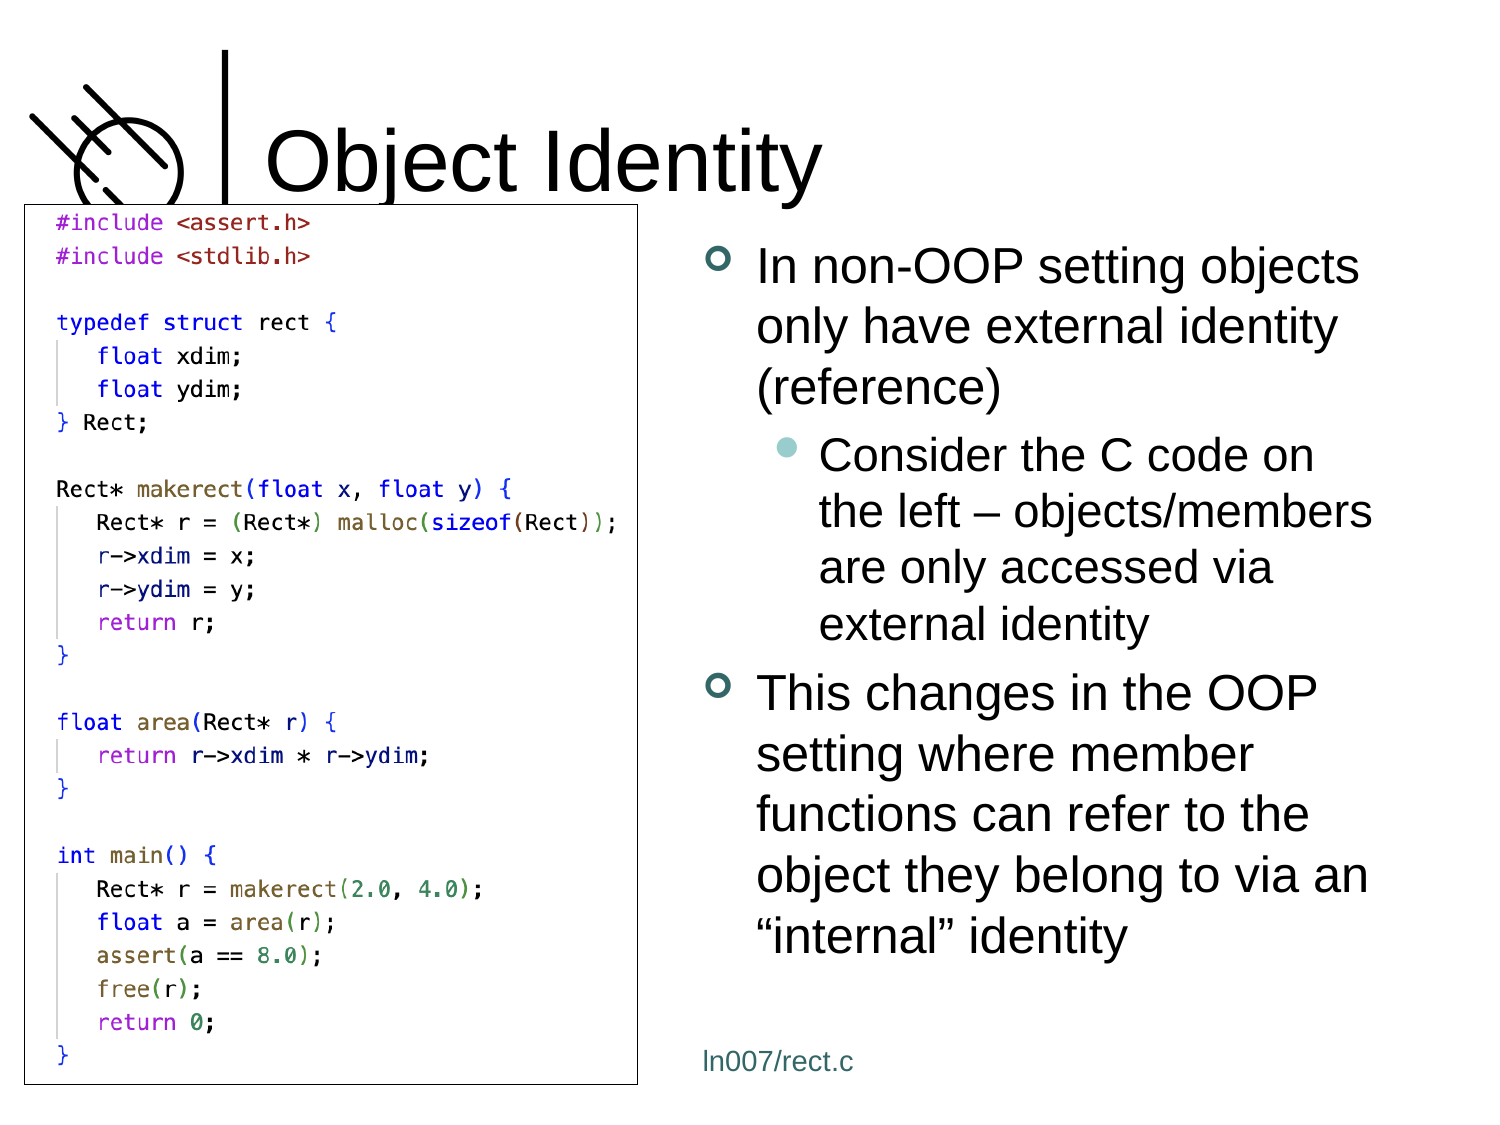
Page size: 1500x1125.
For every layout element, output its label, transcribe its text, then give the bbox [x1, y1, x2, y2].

picture [0, 49, 638, 1086]
text_box ln007/rect.c [687, 1034, 870, 1085]
list In non-OOP setting objects only have external identity (reference) Consider the C code on the left – objects/members are only accessed via external identity This changes in the OOP setting where member functions can refer to the object they belong to via an “internal” identity [687, 224, 1400, 988]
title Object Identity [249, 31, 1400, 282]
